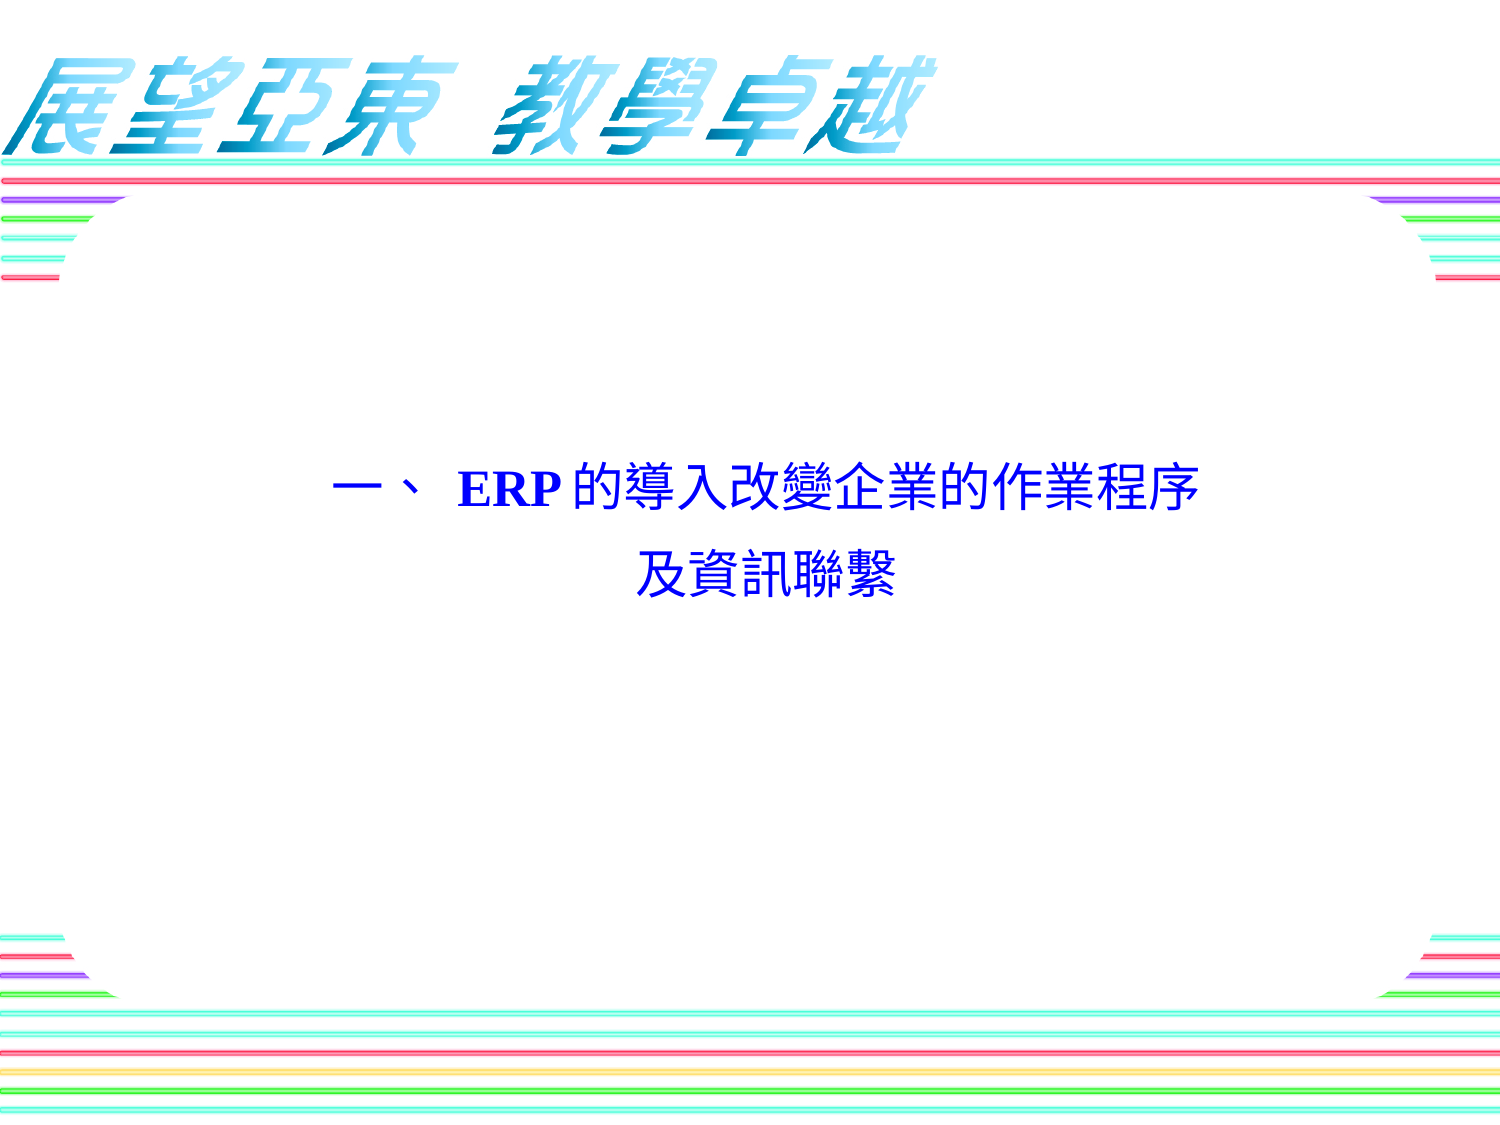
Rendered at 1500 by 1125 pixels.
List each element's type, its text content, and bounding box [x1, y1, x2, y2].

title 一、 ERP的導入改變企業的作業程序 及資訊聯繫 [128, 421, 1404, 739]
picture [0, 0, 1500, 1125]
